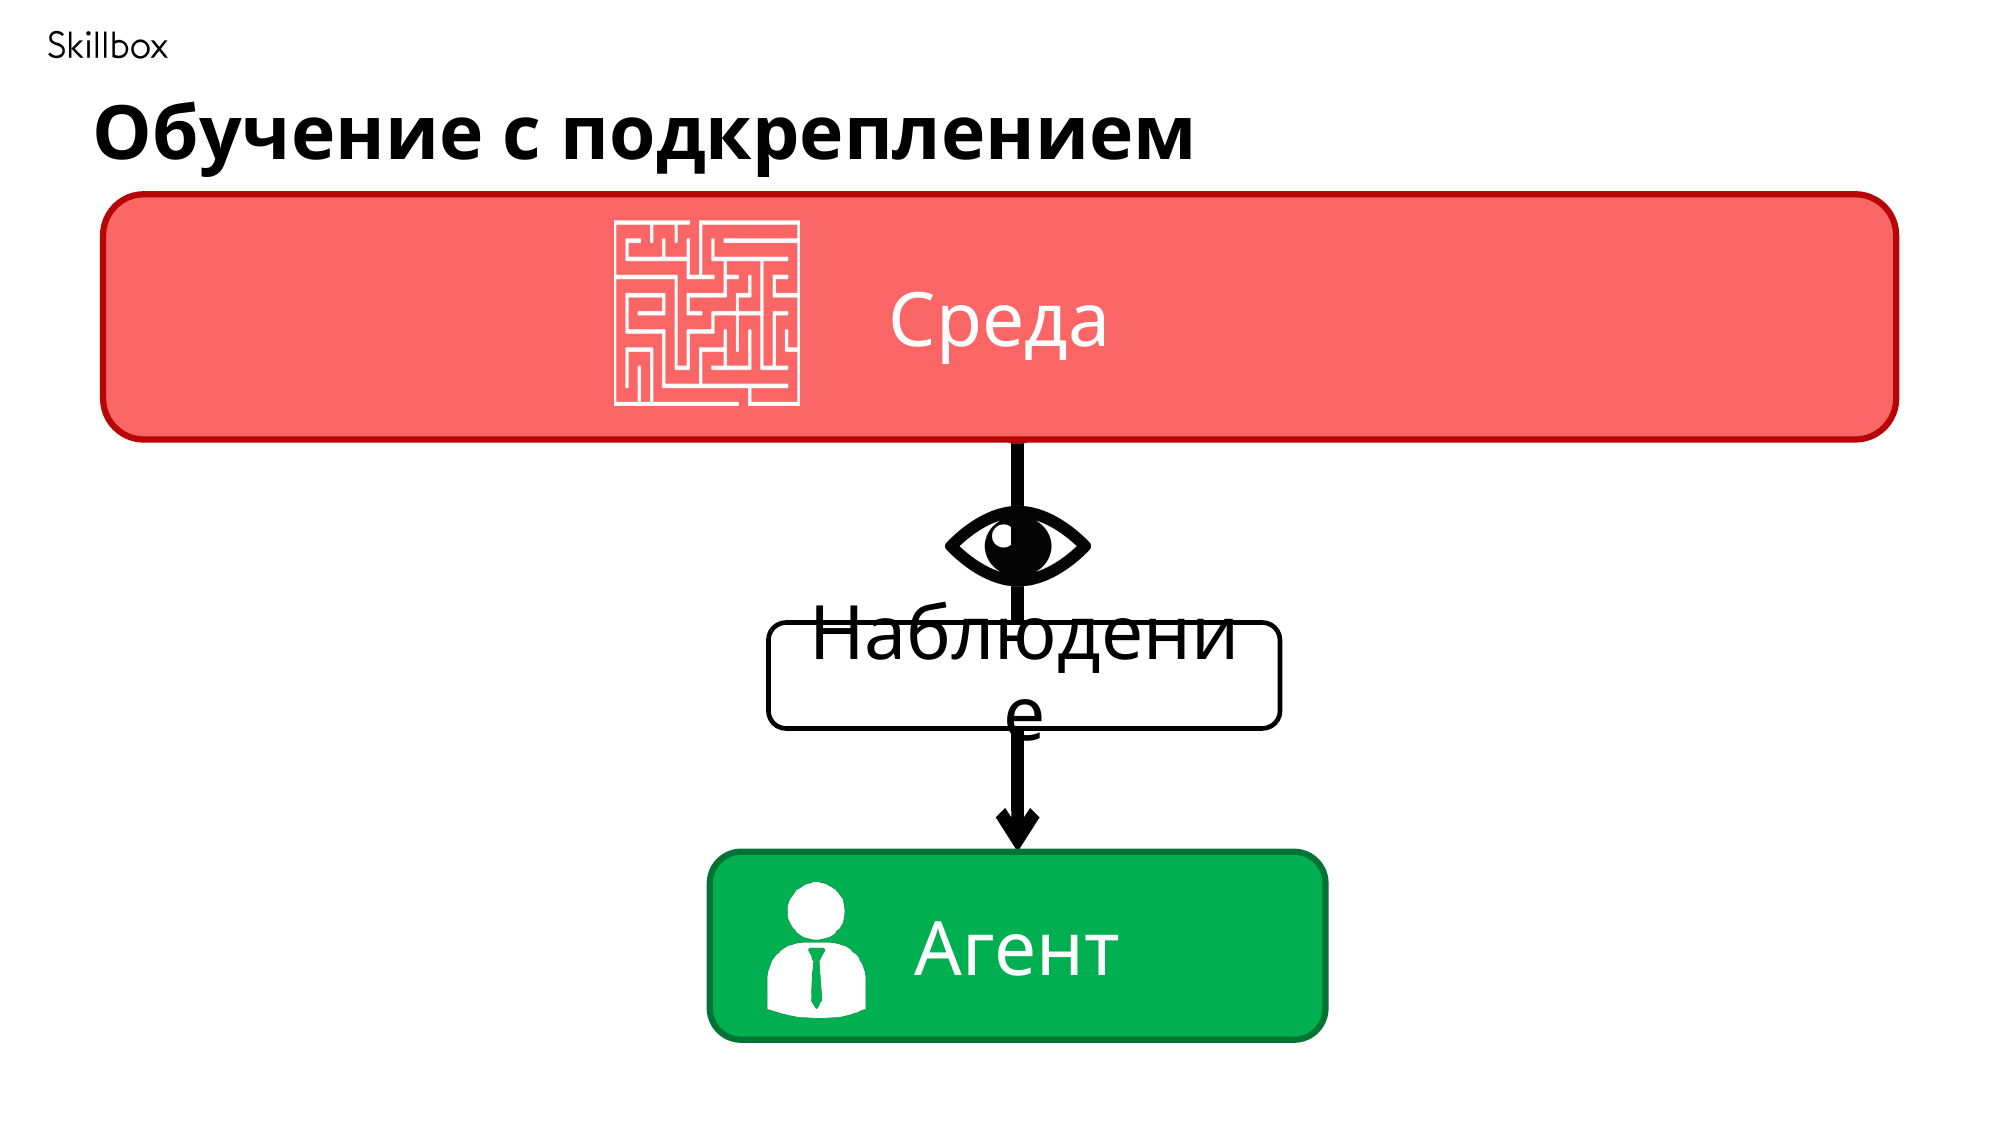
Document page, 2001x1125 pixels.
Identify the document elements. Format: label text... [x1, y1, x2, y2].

picture [48, 30, 168, 59]
text_box Агент [707, 849, 1328, 1042]
picture [748, 882, 884, 1018]
text_box [1021, 442, 1033, 446]
picture [944, 472, 1091, 619]
text_box Обучение с подкреплением [77, 81, 1982, 190]
text_box Среда [101, 192, 1899, 442]
text_box Наблюдение [1023, 622, 1281, 729]
text_box Наблюдение [768, 622, 1013, 729]
picture [614, 220, 800, 407]
text_box [1002, 442, 1016, 446]
